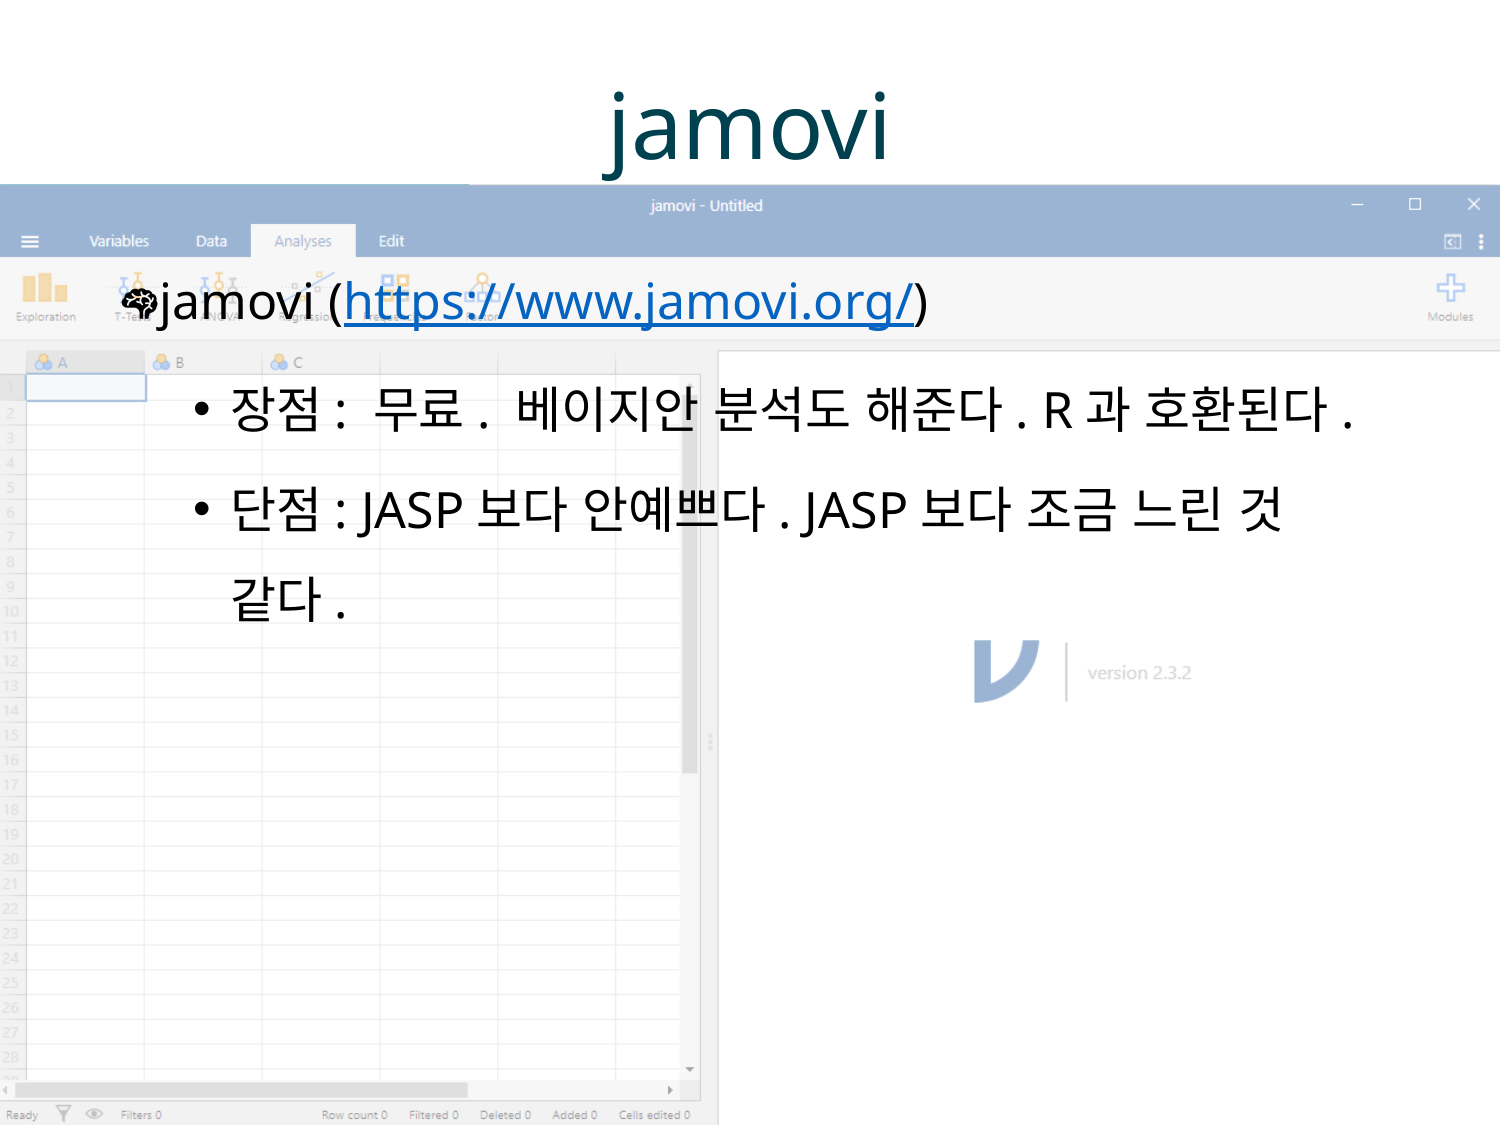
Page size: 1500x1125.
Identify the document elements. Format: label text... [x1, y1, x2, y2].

title jamovi [103, 59, 1397, 184]
picture [0, 184, 1500, 1125]
